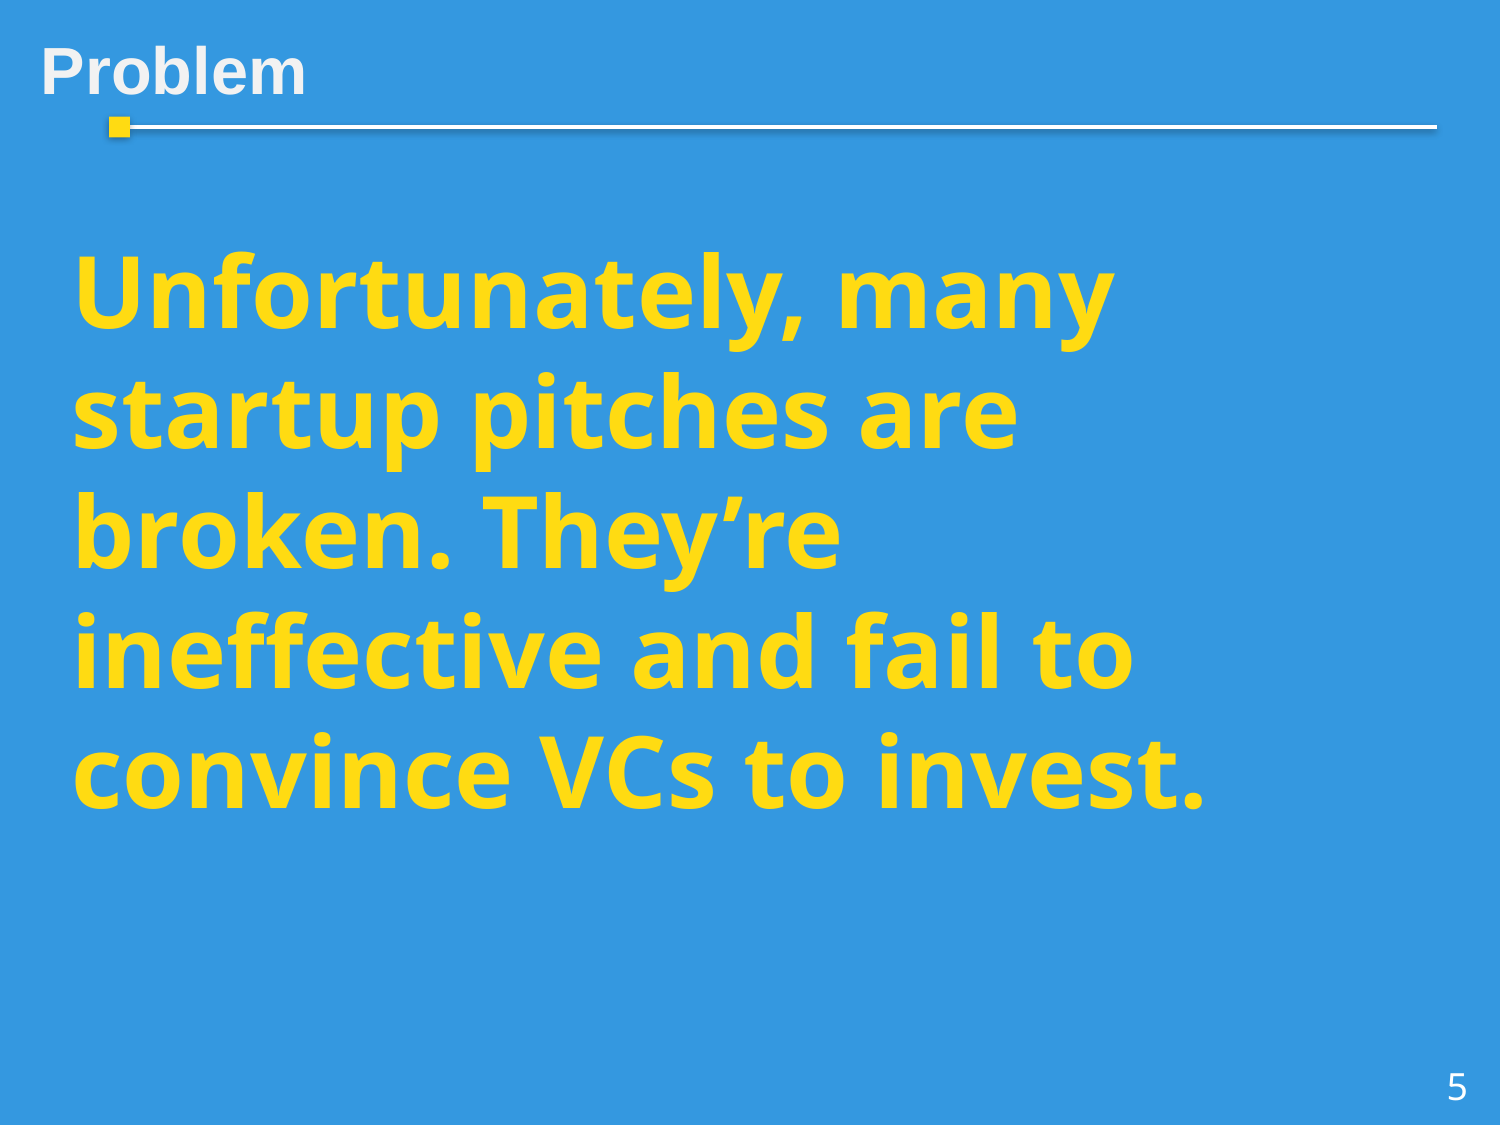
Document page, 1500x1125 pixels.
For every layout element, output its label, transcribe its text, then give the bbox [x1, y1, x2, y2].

text_box 5 [1431, 1055, 1484, 1116]
text_box Problem [25, 20, 1370, 116]
text_box Unfortunately, many startup pitches are broken. They’re ineffective and fail to convince VCs to invest. [56, 221, 1370, 957]
text_box [108, 116, 131, 138]
